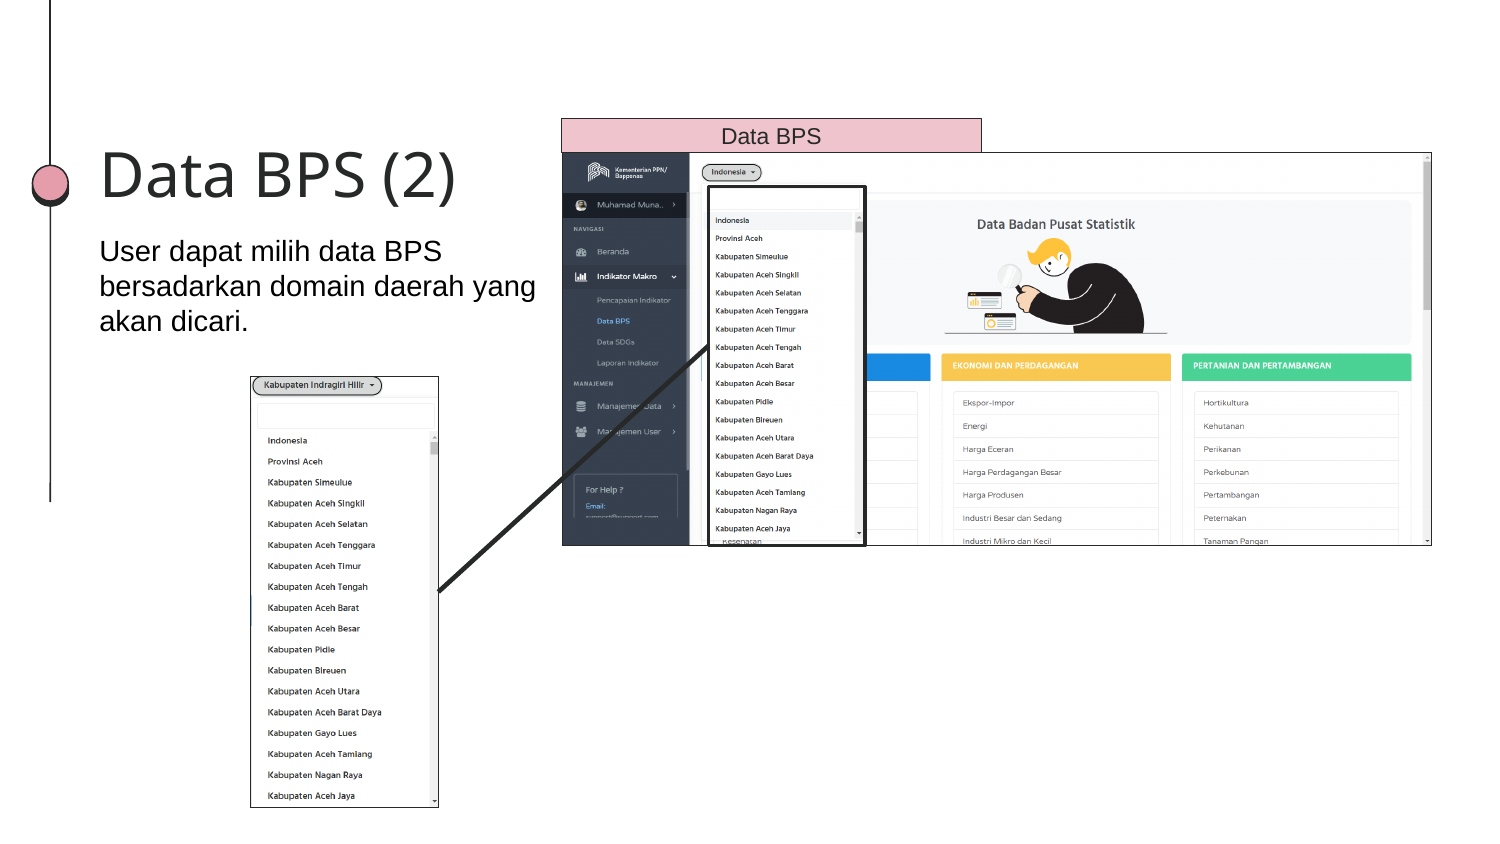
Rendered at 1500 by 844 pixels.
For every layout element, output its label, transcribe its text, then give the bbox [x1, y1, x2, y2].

picture [250, 376, 439, 808]
picture [562, 152, 1432, 546]
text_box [438, 345, 709, 593]
title Data BPS (2) [84, 36, 609, 224]
text_box User dapat milih data BPS bersadarkan domain daerah yang akan dicari. [84, 224, 557, 345]
text_box Data BPS [559, 116, 984, 153]
